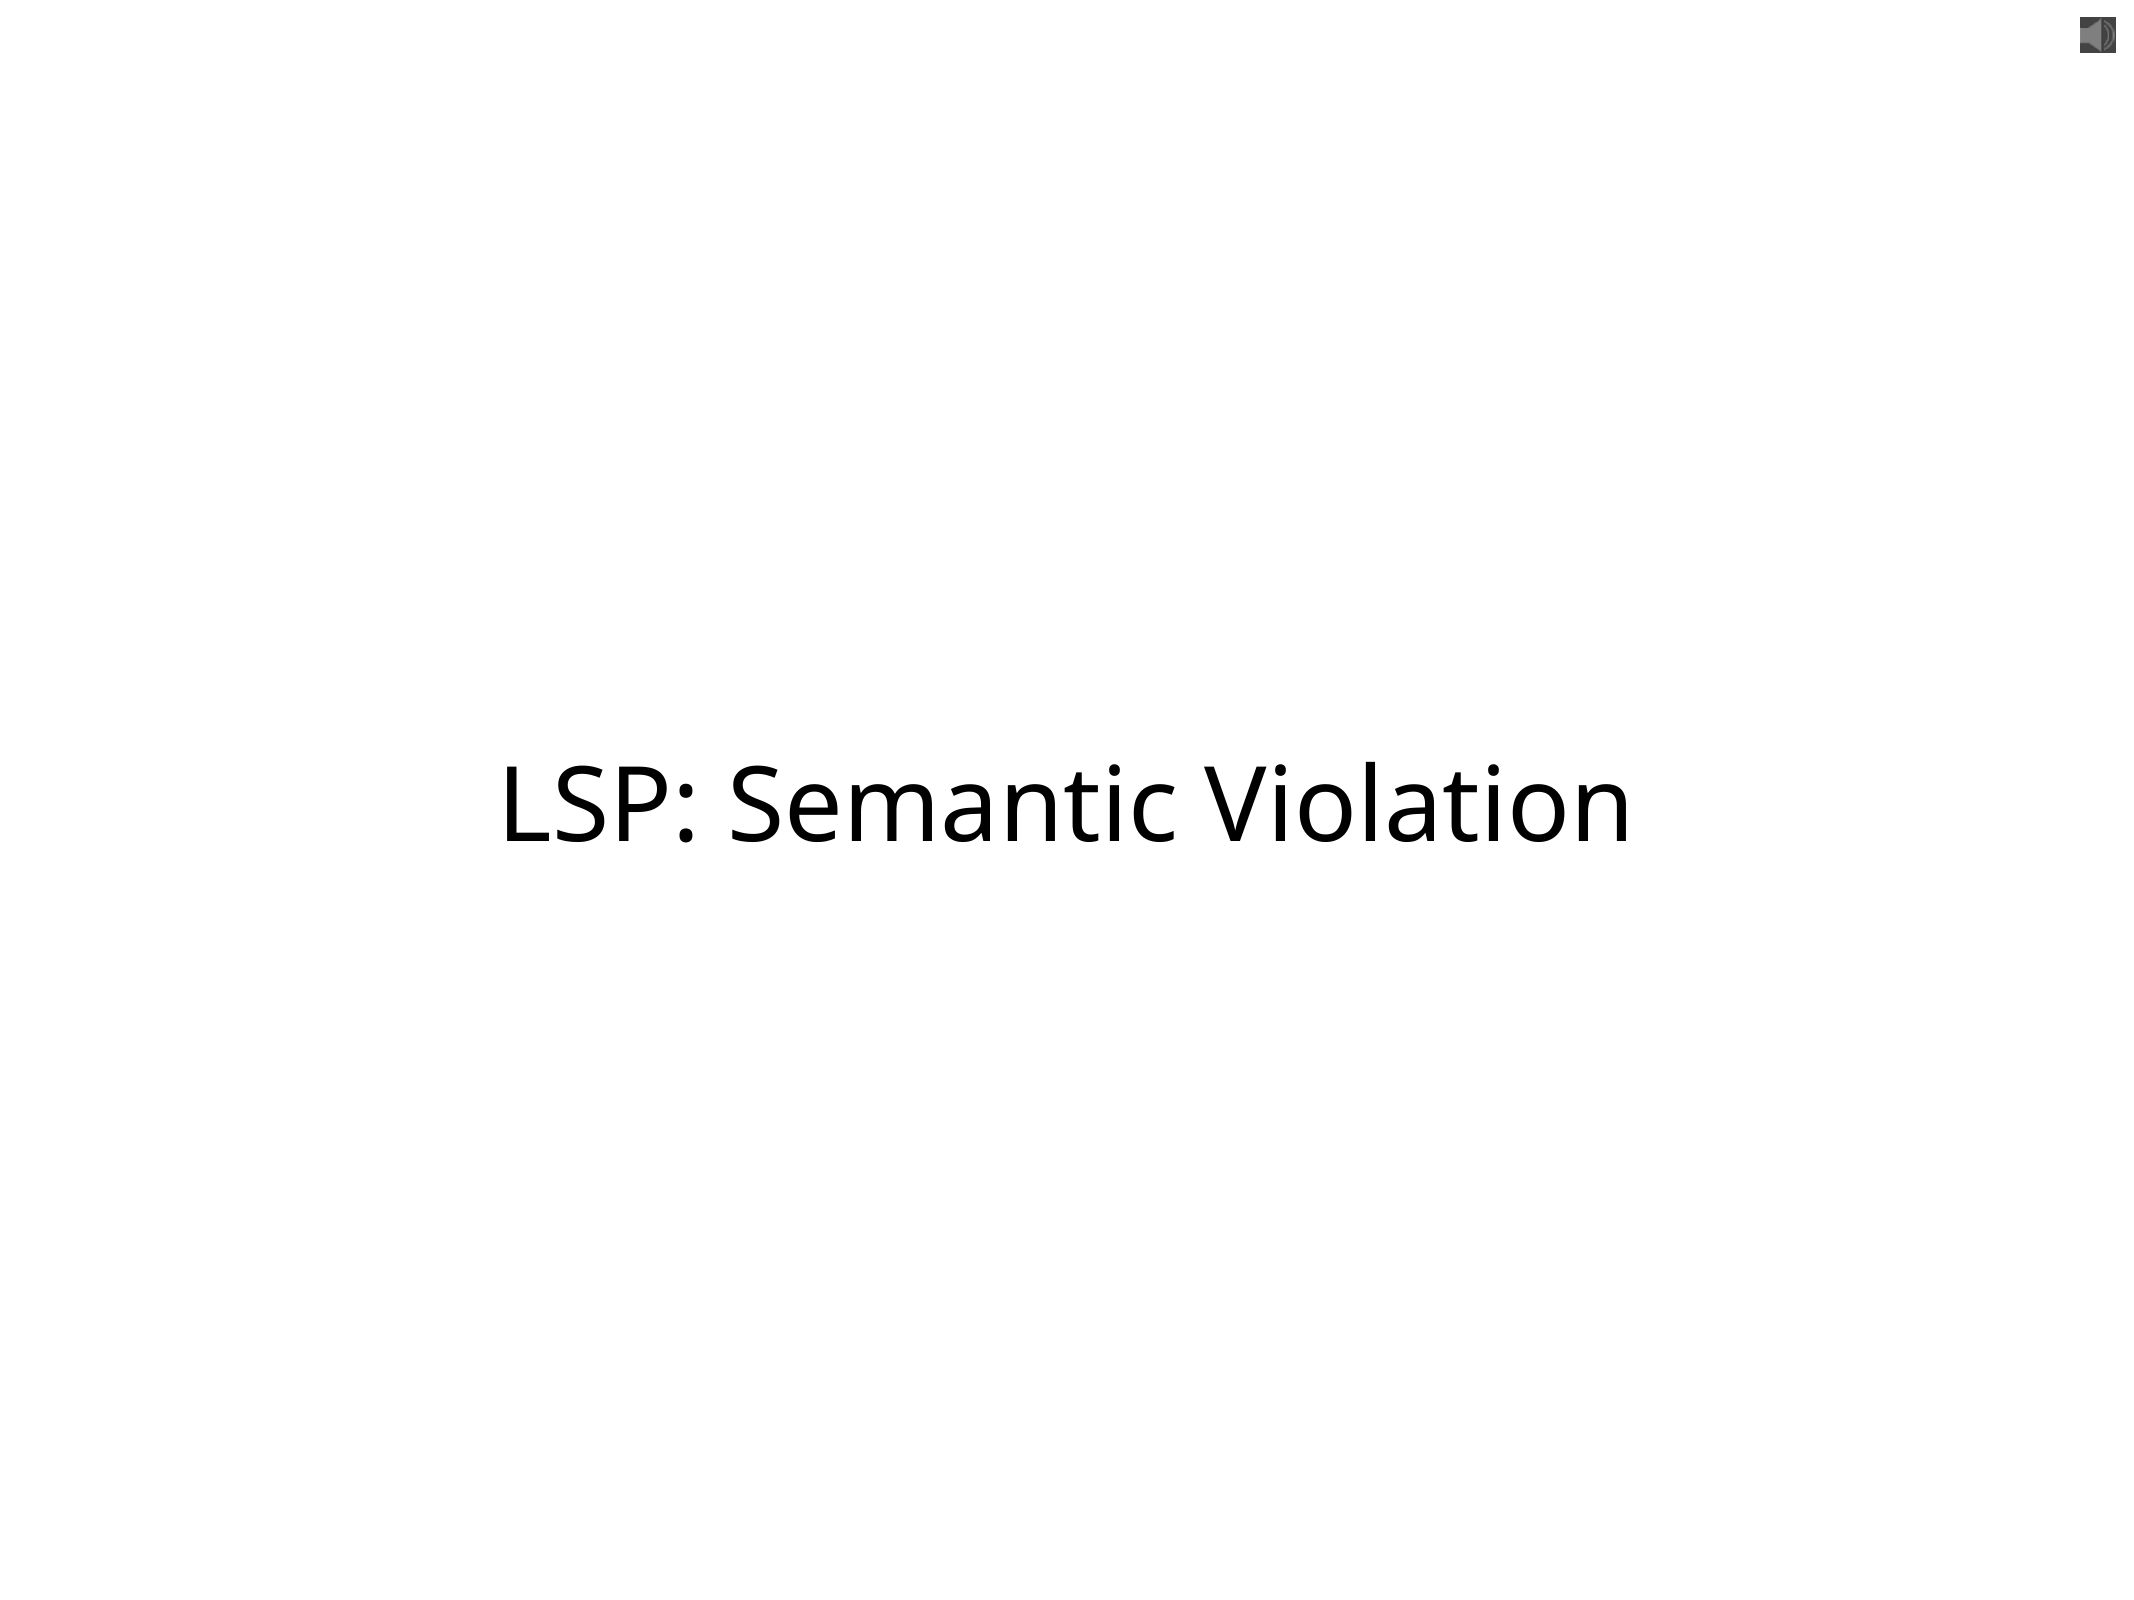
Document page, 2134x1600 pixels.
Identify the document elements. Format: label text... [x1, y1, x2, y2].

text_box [2078, 16, 2117, 55]
title LSP: Semantic Violation [93, 607, 2041, 993]
